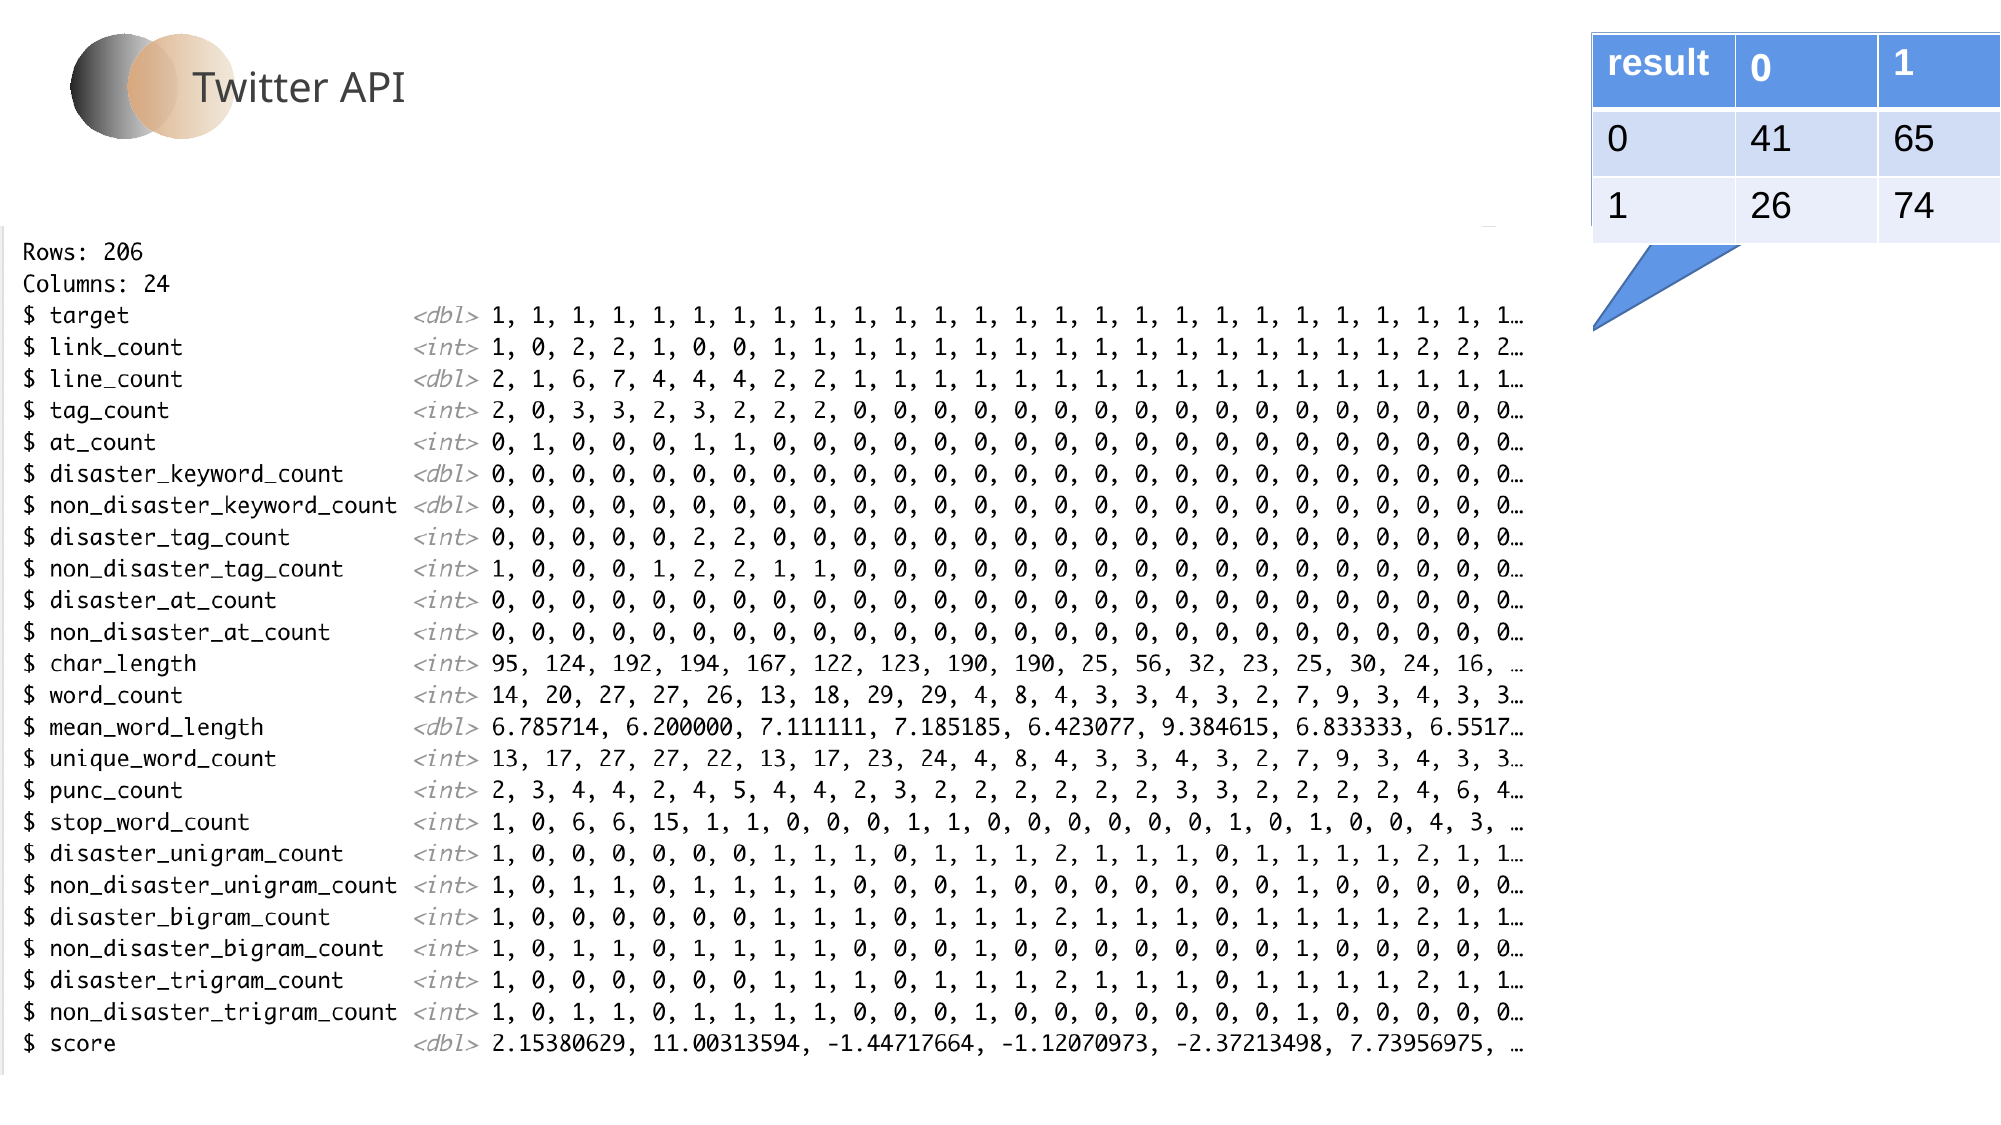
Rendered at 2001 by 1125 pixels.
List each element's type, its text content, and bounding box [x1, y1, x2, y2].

text_box [1596, 245, 1740, 329]
table_header result [1593, 35, 1735, 107]
text_box [127, 33, 223, 139]
picture [0, 226, 1593, 1076]
table_header 0 [1736, 35, 1877, 107]
text_box Twitter API [177, 53, 498, 119]
text_box [70, 33, 152, 139]
table_cell 1 [1593, 178, 1735, 243]
table_cell 41 [1736, 112, 1877, 176]
table_cell 0 [1593, 112, 1735, 176]
table_cell 65 [1879, 112, 2000, 176]
table_cell 74 [1879, 178, 2000, 243]
table_header 1 [1879, 35, 2000, 107]
table_cell 26 [1736, 178, 1877, 243]
